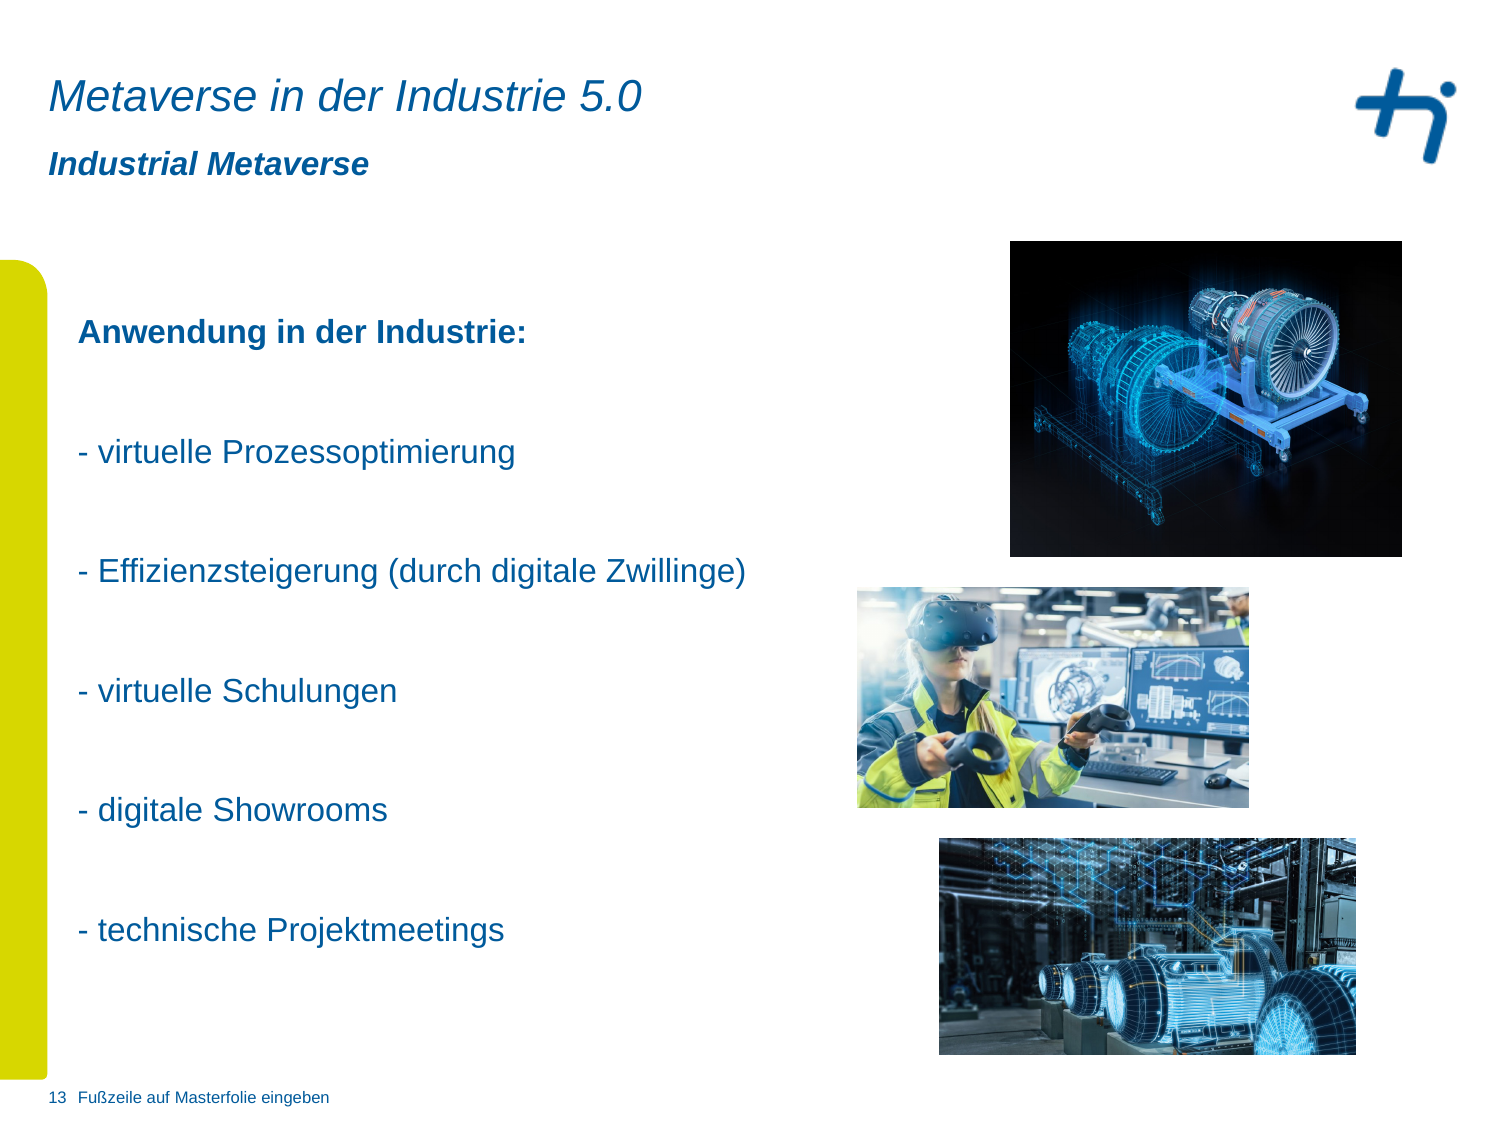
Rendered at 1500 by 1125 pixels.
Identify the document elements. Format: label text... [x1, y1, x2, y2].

slide_number 13 [48, 1087, 80, 1122]
title Metaverse in der Industrie 5.0 [48, 66, 1249, 121]
picture [856, 587, 1249, 808]
list Anwendung in der Industrie: - virtuelle Prozessoptimierung - Effizienzsteigerung (durch digitale Zwillinge) - virtuelle Schulungen - digitale Showrooms - technische Projektmeetings [77, 290, 1439, 1069]
picture [939, 838, 1357, 1055]
subtitle Industrial Metaverse [48, 122, 1249, 179]
picture [1009, 241, 1402, 557]
